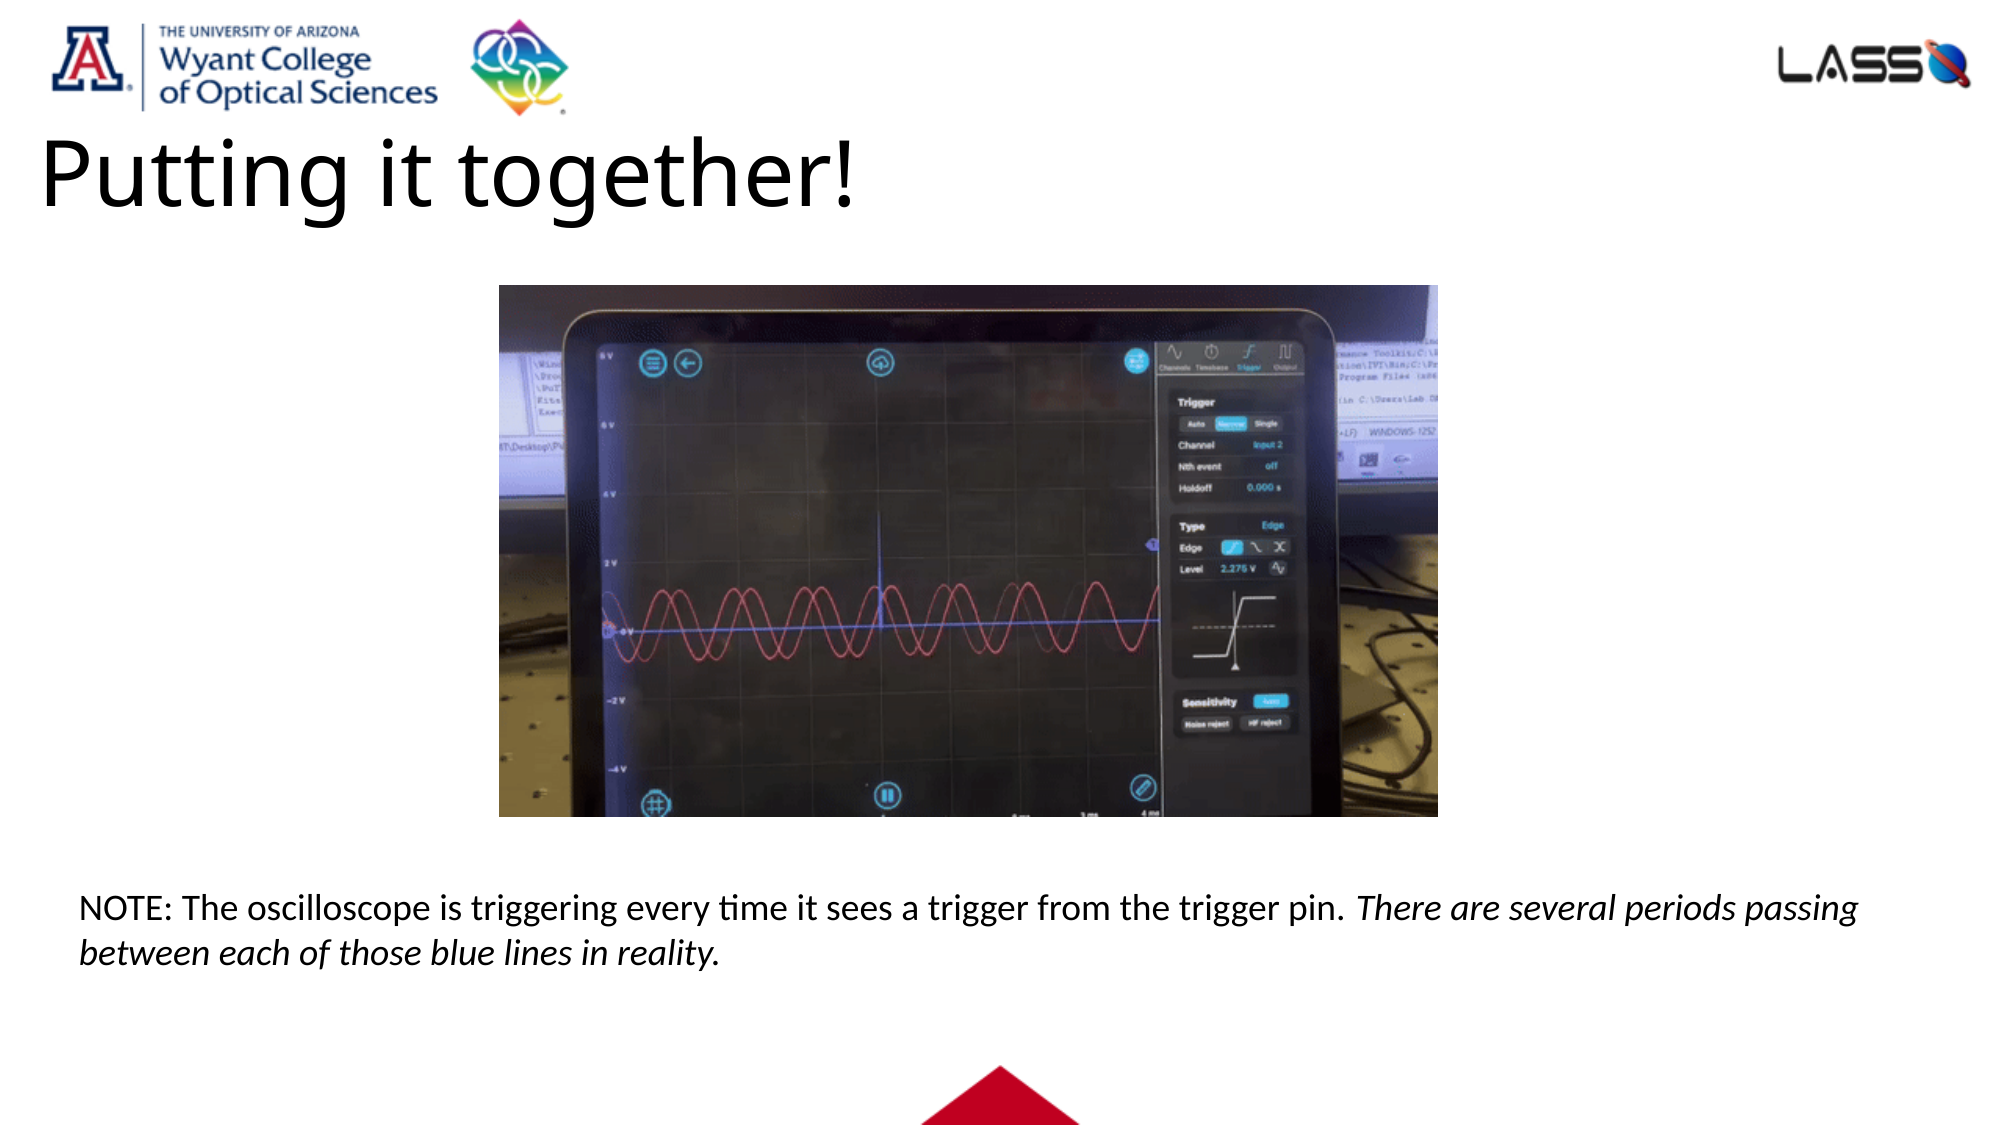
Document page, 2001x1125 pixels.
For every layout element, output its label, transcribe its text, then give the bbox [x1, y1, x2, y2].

title Putting it together! [23, 67, 1749, 286]
text_box NOTE: The oscilloscope is triggering every time it sees a trigger from the trigger pin. There are several periods passing between each of those blue lines in reality. [64, 875, 1936, 981]
picture [0, 0, 2001, 1125]
